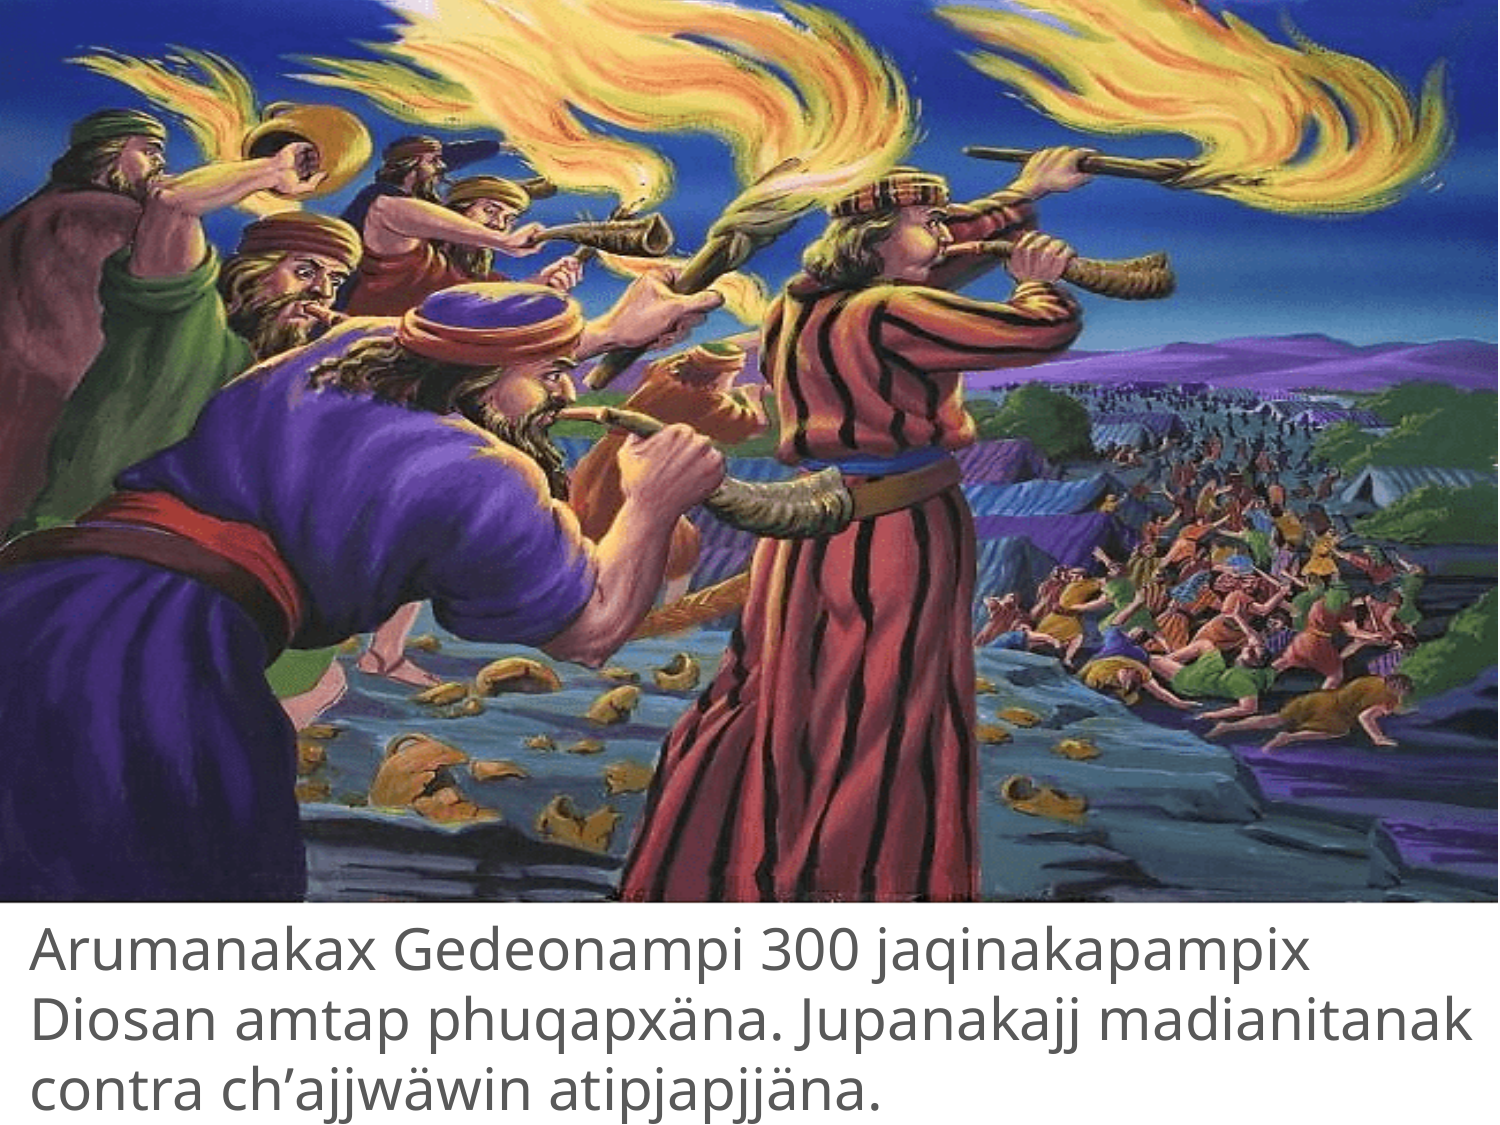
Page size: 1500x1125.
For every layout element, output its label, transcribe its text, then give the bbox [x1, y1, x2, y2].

text_box Arumanakax Gedeonampi 300 jaqinakapampix Diosan amtap phuqapxäna. Jupanakajj madianitanak contra chʼajjwäwin atipjapjjäna. [14, 911, 1500, 1125]
picture [0, 0, 1498, 906]
